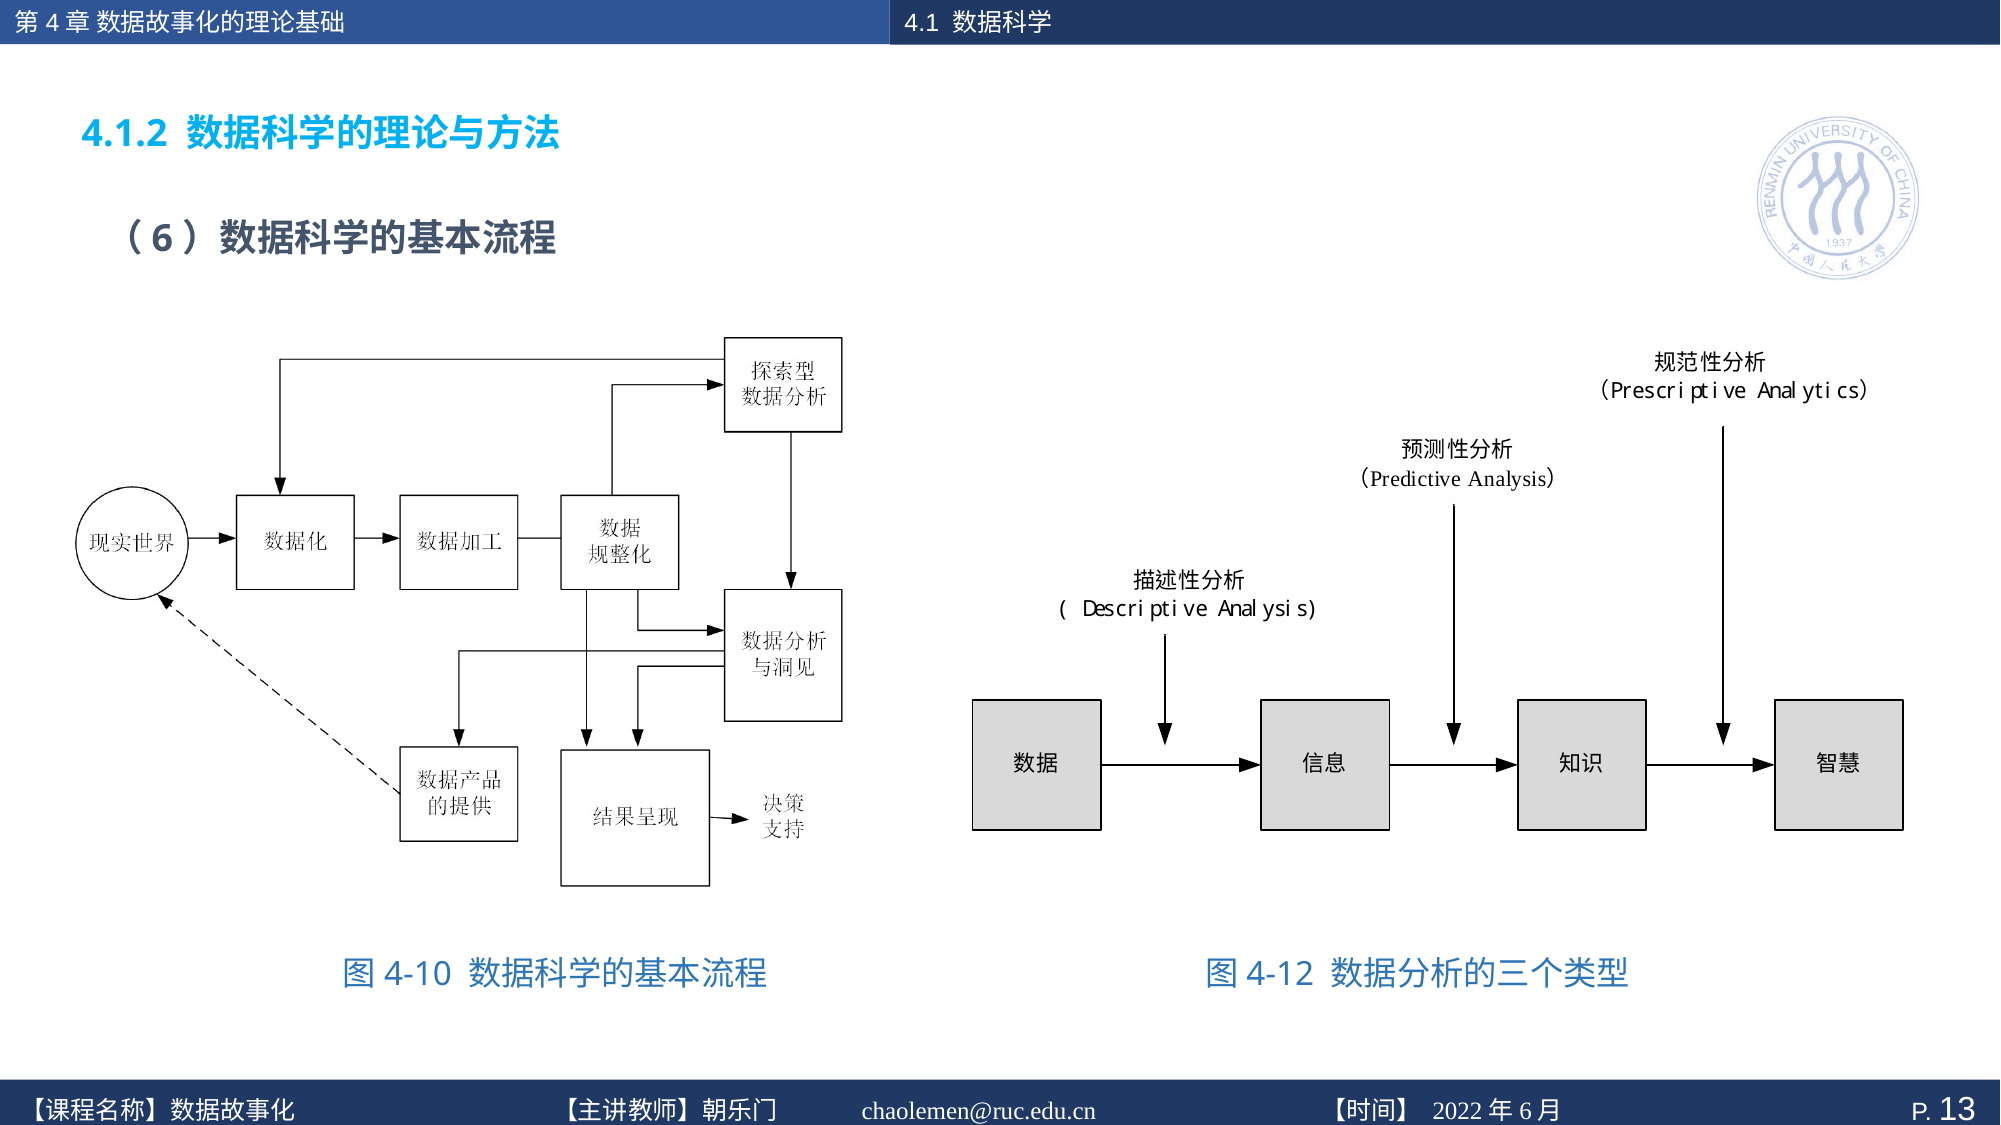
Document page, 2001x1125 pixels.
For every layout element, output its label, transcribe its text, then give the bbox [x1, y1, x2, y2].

text_box 4.1.2 数据科学的理论与方法 [66, 101, 1070, 162]
text_box 图4-10 数据科学的基本流程 [31, 940, 893, 1000]
text_box 图4-12 数据分析的三个类型 [893, 938, 1898, 1000]
picture [73, 336, 843, 887]
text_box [968, 336, 1921, 832]
text_box （6）数据科学的基本流程 [90, 184, 1095, 267]
